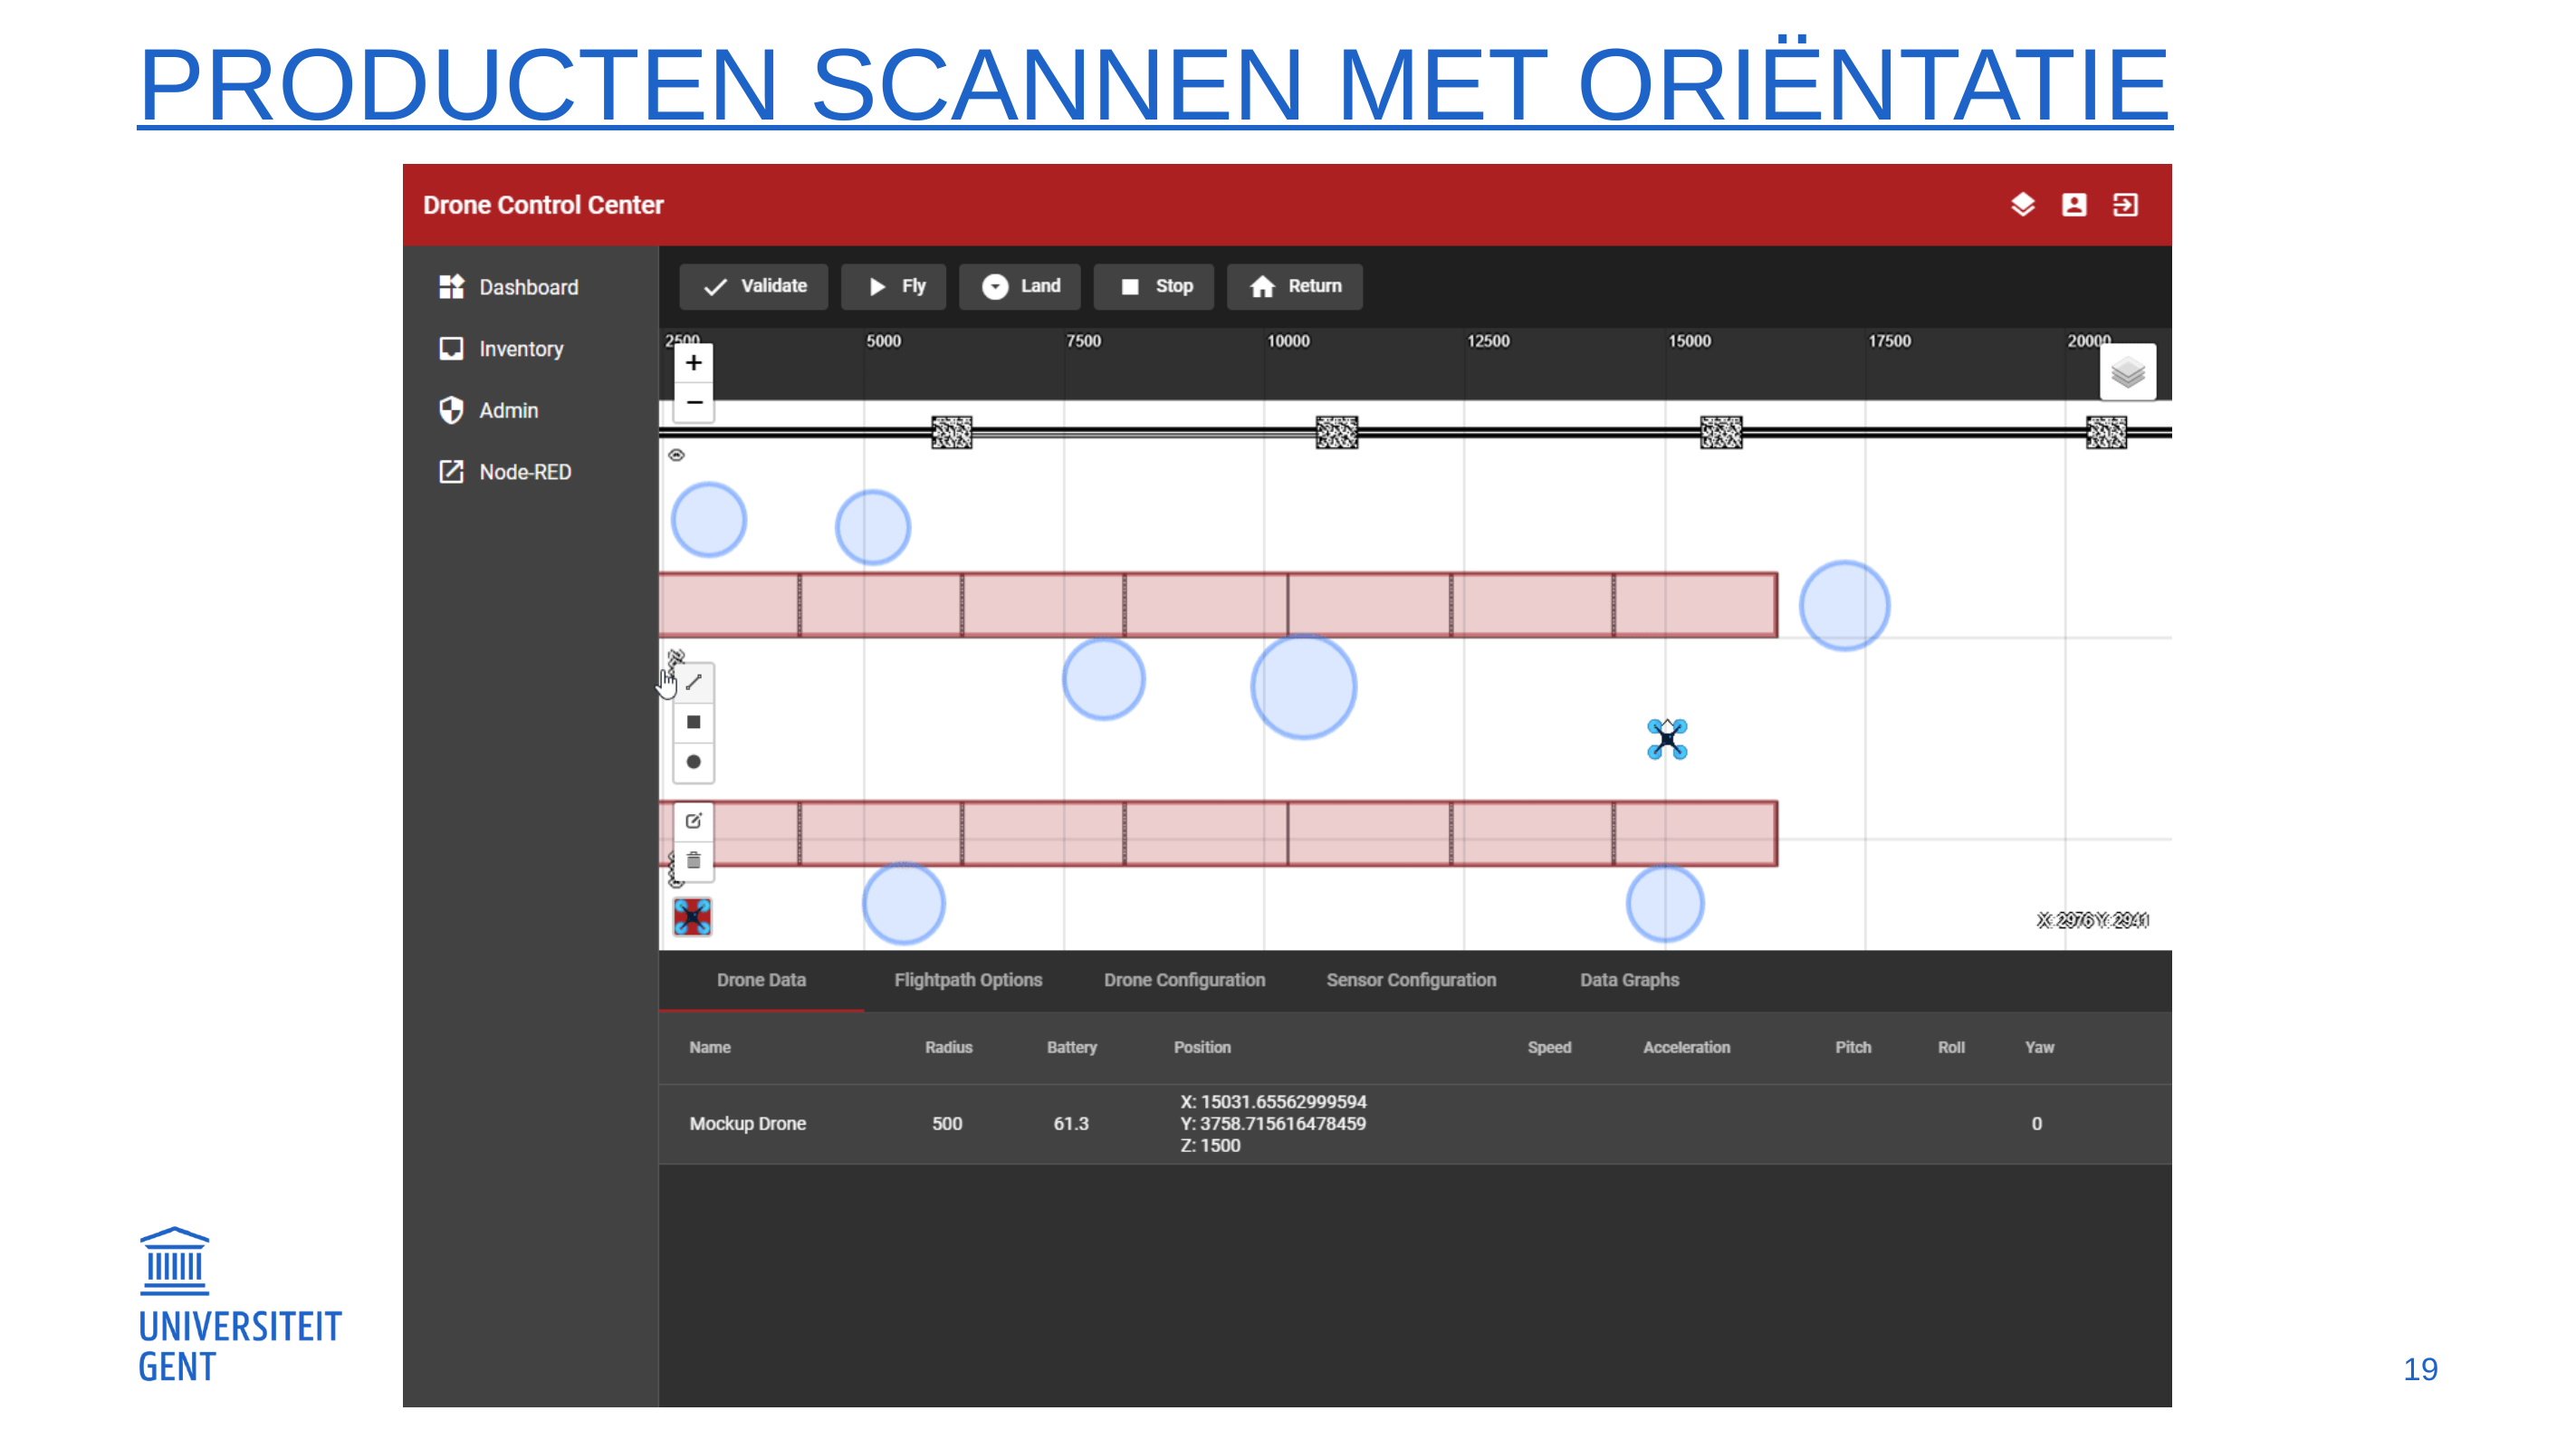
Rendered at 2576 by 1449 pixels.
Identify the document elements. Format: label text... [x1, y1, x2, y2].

title Producten scannen met oriëntatie [123, 20, 2456, 149]
picture [72, 164, 2172, 1449]
slide_number 19 [2315, 1329, 2453, 1407]
